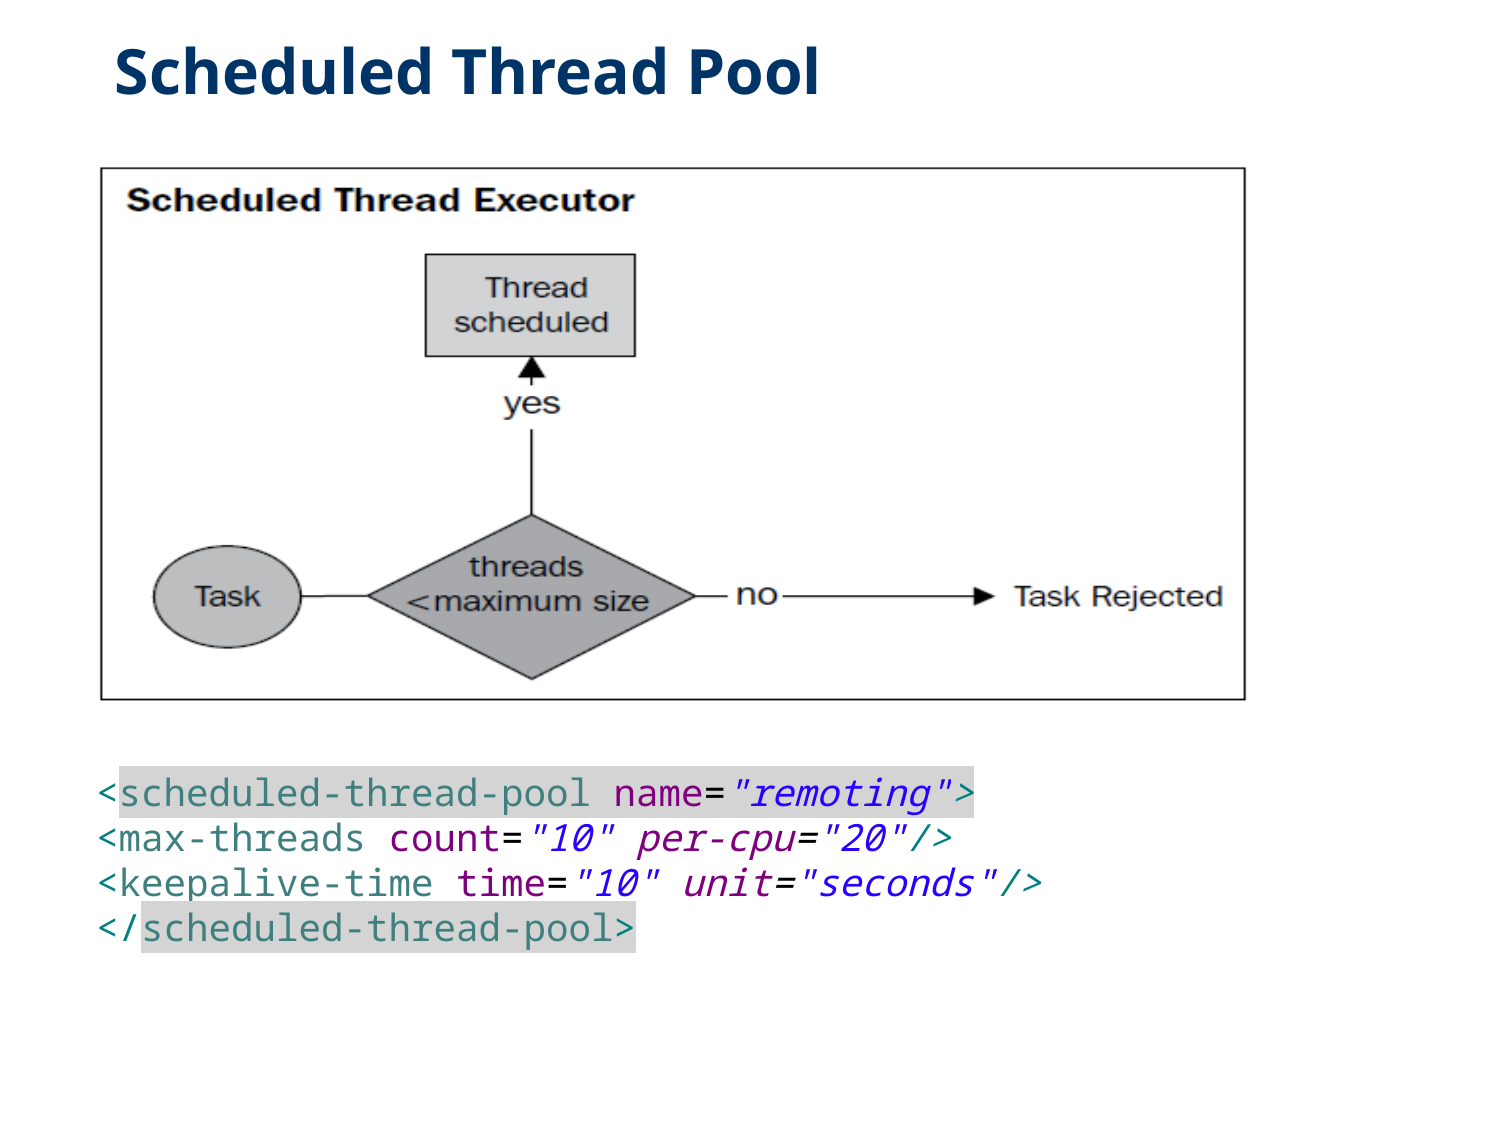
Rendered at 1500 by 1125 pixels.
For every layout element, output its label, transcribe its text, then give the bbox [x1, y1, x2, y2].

picture [93, 163, 1255, 710]
title Scheduled Thread Pool [99, 24, 1413, 175]
text_box <scheduled-thread-pool name="remoting"> <max-threads count="10" per-cpu="20"/> <keepalive-time time="10" unit="seconds"/> </scheduled-thread-pool> [81, 761, 1056, 957]
